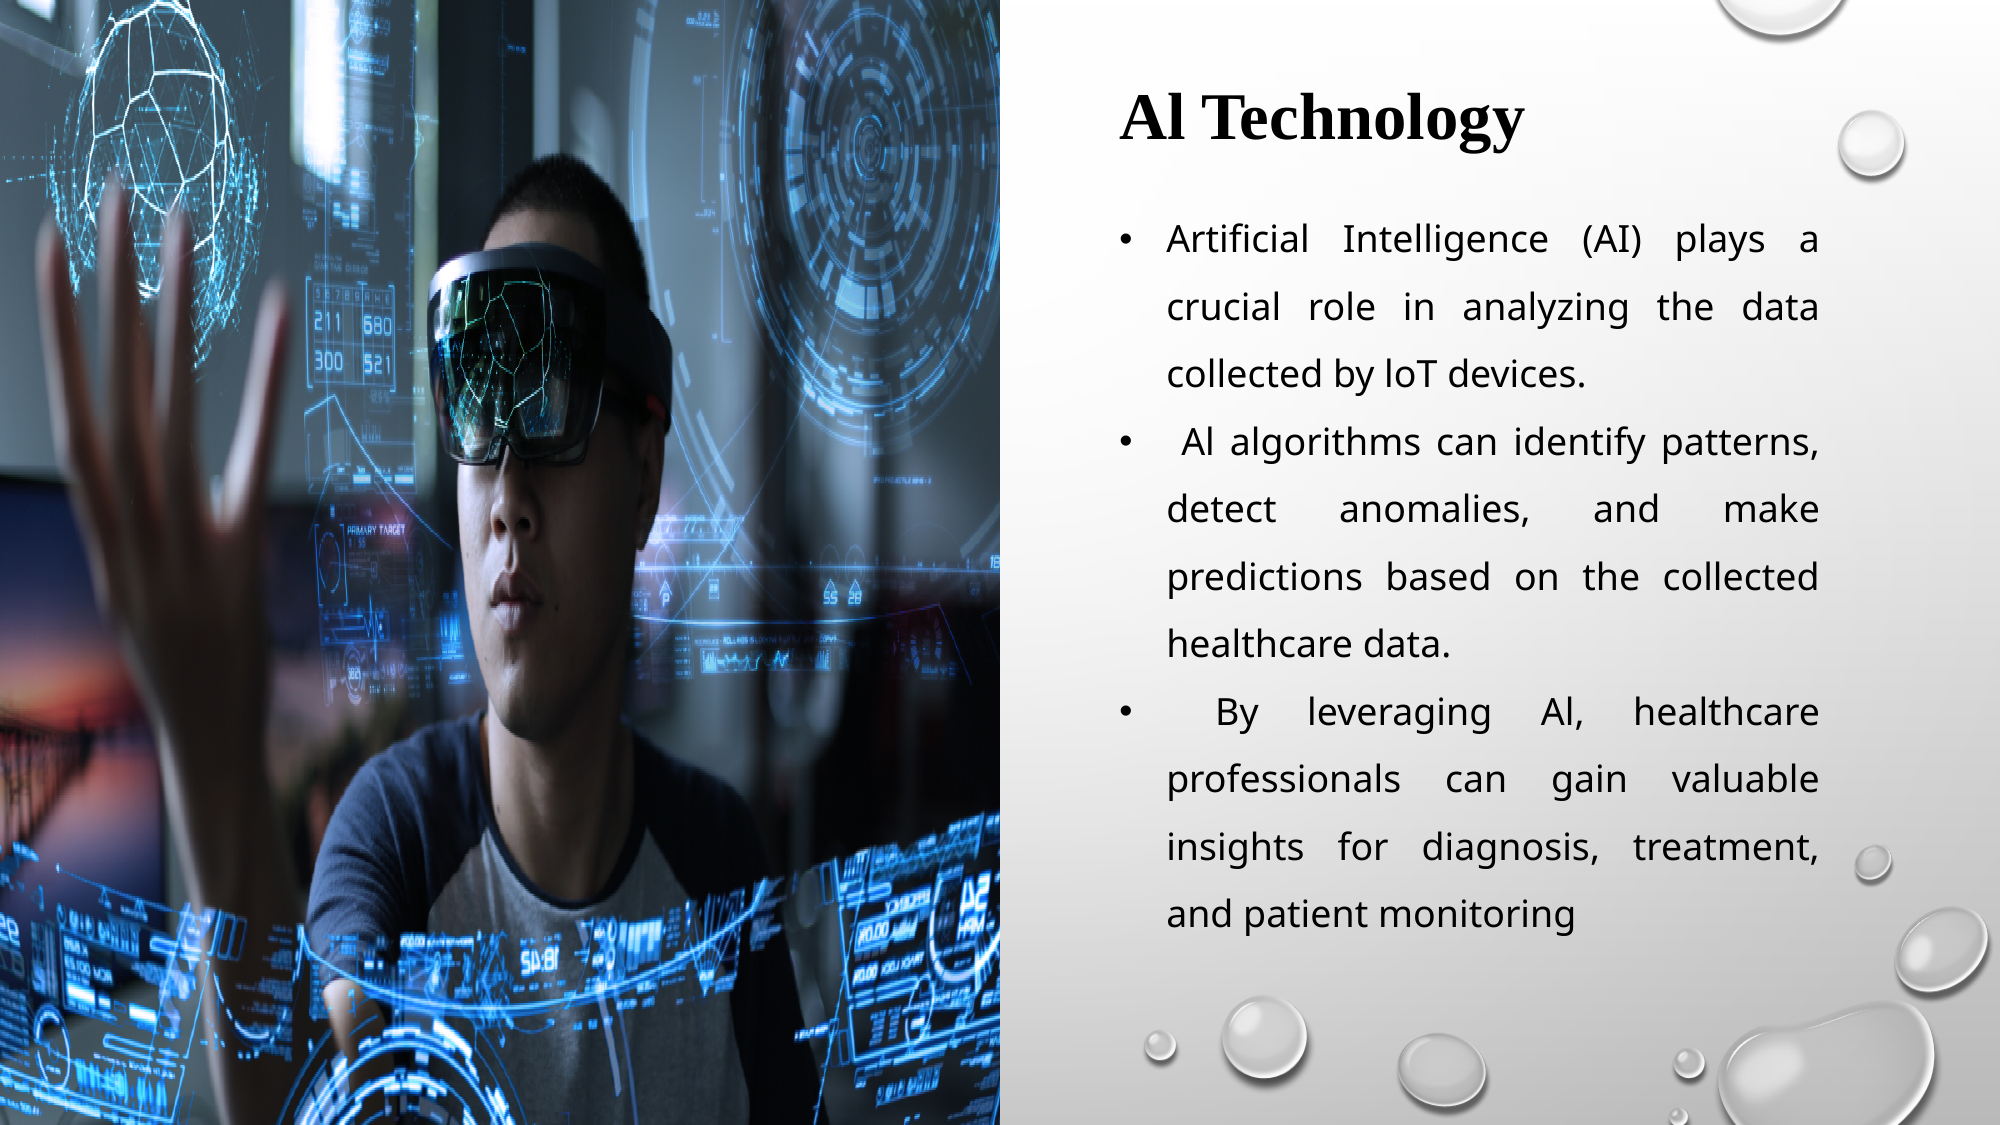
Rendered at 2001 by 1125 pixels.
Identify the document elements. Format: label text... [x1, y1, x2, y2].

picture [0, 0, 2000, 1125]
text_box Artificial Intelligence (AI) plays a crucial role in analyzing the data collected by loT devices. Al algorithms can identify patterns, detect anomalies, and make predictions based on the collected healthcare data. By leveraging Al, healthcare professionals can gain valuable insights for diagnosis, treatment, and patient monitoring [1104, 185, 1836, 943]
text_box [1005, 537, 1787, 1125]
text_box Al Technology [1104, 65, 2000, 160]
